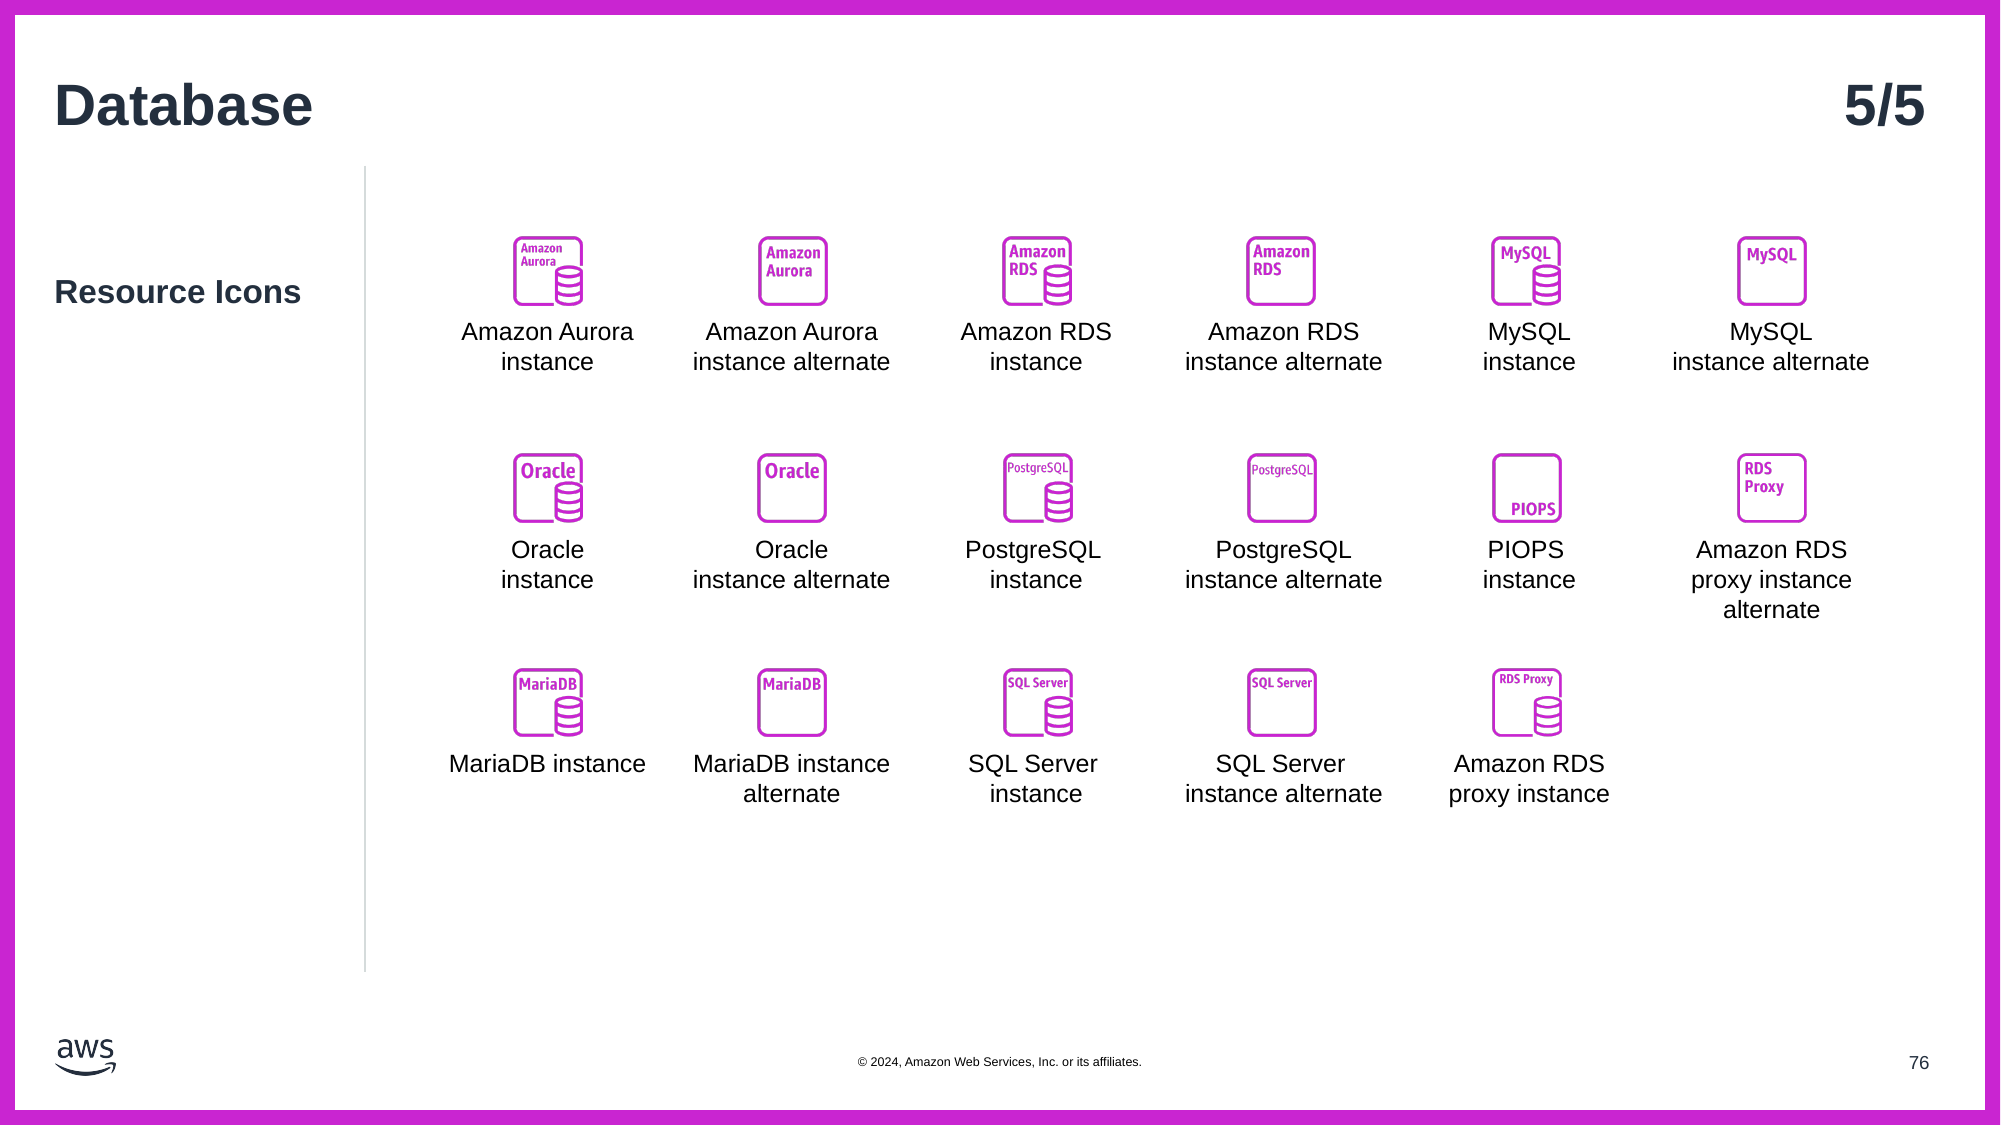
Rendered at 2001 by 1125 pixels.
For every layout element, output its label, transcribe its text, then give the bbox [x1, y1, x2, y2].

text_box Amazon RDS proxy instance [1391, 740, 1668, 815]
title Database 5/5 [39, 53, 1945, 160]
picture [1244, 450, 1320, 526]
picture [1244, 664, 1320, 740]
text_box MySQL instance [1407, 308, 1652, 384]
picture [1000, 664, 1076, 740]
footer © 2024, Amazon Web Services, Inc. or its affiliates. [662, 1031, 1338, 1092]
picture [1000, 450, 1076, 526]
text_box Amazon RDS proxy instance alternate [1649, 526, 1895, 632]
picture [510, 664, 586, 740]
text_box PostgreSQL instance [912, 526, 1145, 602]
picture [1489, 450, 1565, 526]
text_box SQL Server instance [912, 740, 1145, 815]
text_box MySQL instance alternate [1652, 308, 1891, 384]
picture [1243, 233, 1319, 309]
picture [755, 233, 831, 309]
picture [510, 233, 586, 309]
picture [1734, 233, 1810, 309]
picture [1734, 450, 1810, 526]
picture [55, 1039, 116, 1076]
text_box Amazon RDS instance alternate [1145, 308, 1407, 384]
text_box MariaDB instance [423, 740, 667, 786]
text_box Amazon Aurora instance [423, 308, 667, 384]
picture [510, 450, 586, 526]
slide_number 76 [1494, 1031, 1945, 1092]
text_box Amazon Aurora instance alternate [667, 308, 912, 384]
text_box Amazon RDS instance [912, 308, 1145, 384]
text_box SQL Server instance alternate [1145, 740, 1391, 815]
picture [999, 233, 1075, 309]
text_box Oracle instance [423, 526, 667, 602]
picture [754, 664, 830, 740]
text_box PostgreSQL instance alternate [1145, 526, 1407, 602]
text_box Oracle instance alternate [667, 526, 912, 602]
text_box PIOPS instance [1407, 526, 1649, 602]
picture [1487, 233, 1564, 309]
picture [1489, 664, 1565, 740]
text_box MariaDB instance alternate [667, 740, 912, 815]
picture [754, 450, 830, 526]
